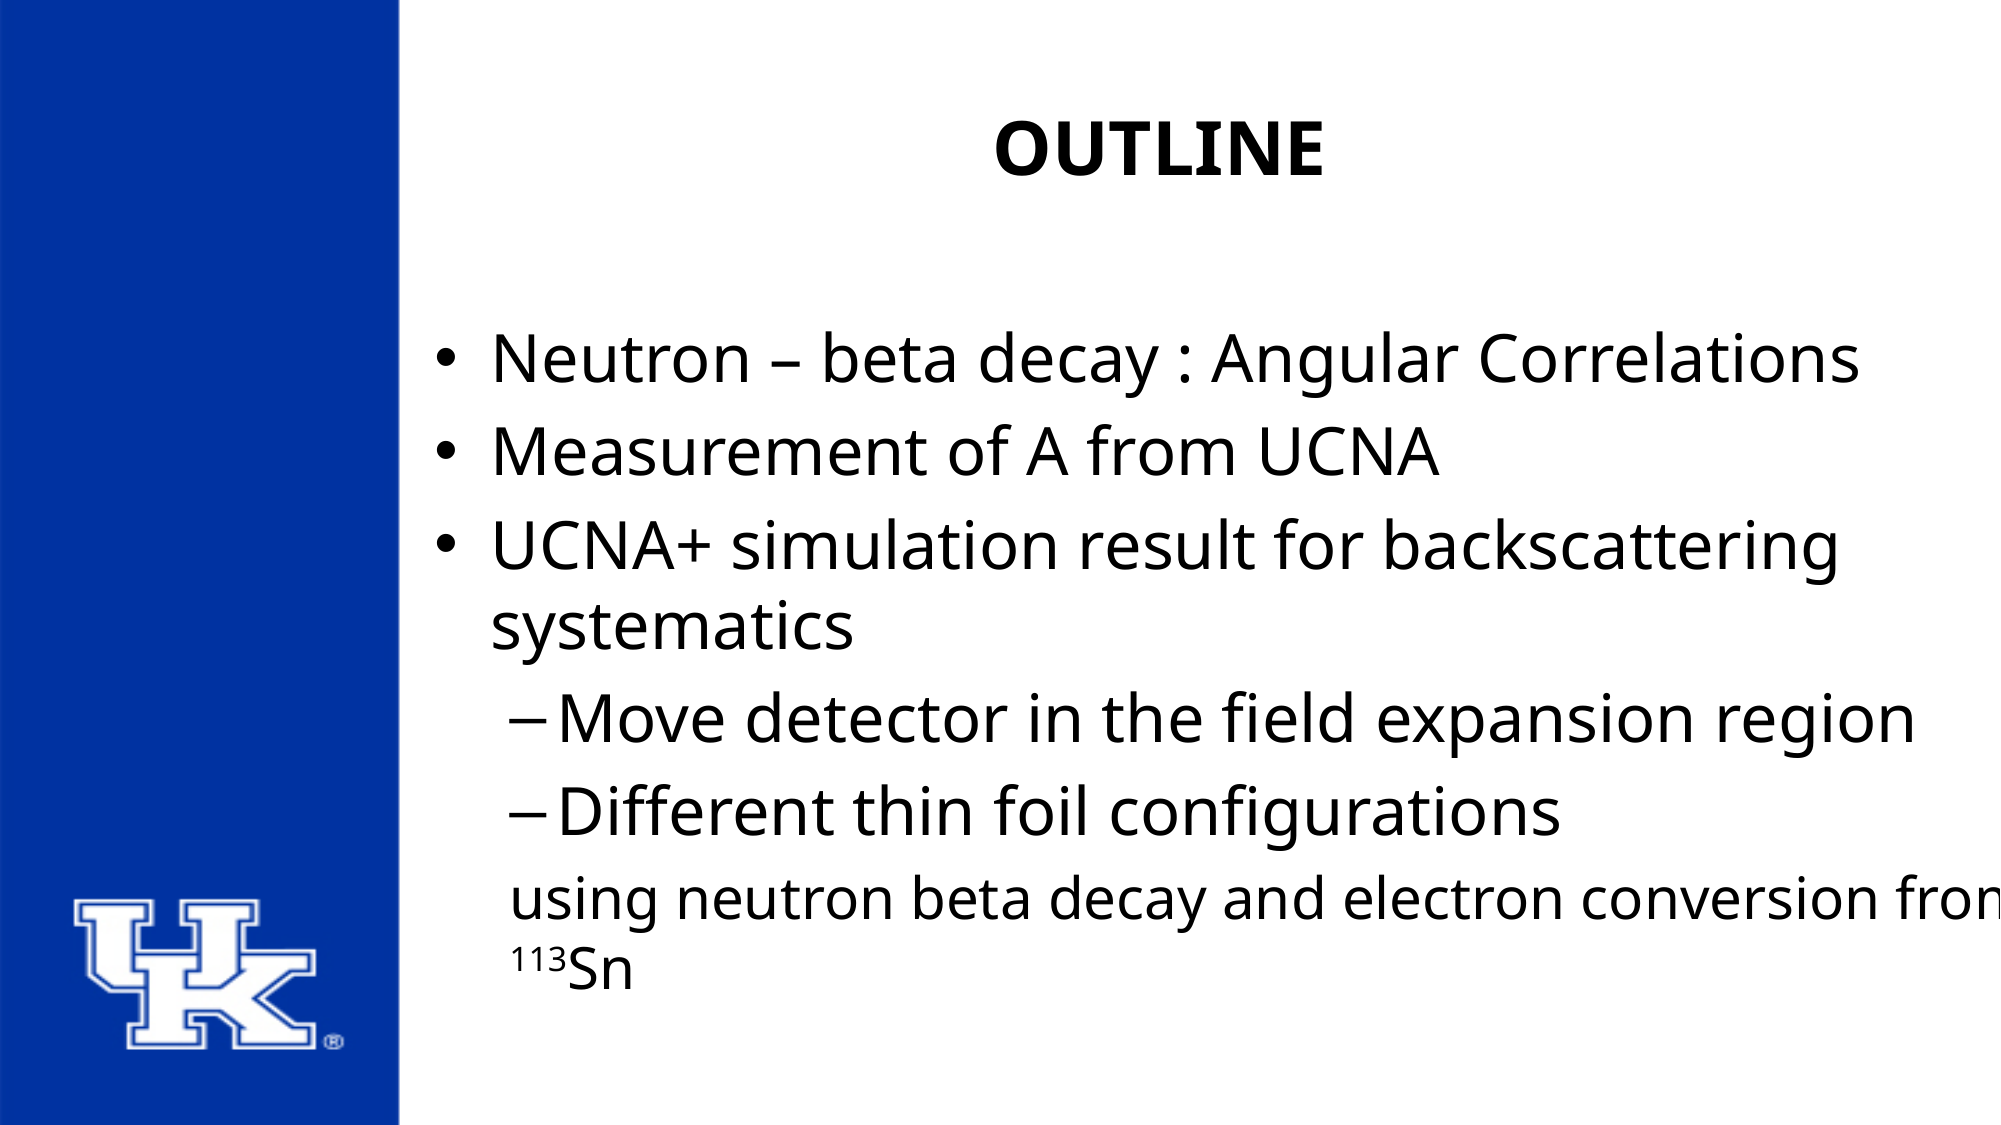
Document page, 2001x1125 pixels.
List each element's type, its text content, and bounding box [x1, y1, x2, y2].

picture [0, 0, 2000, 1125]
text_box Neutron – beta decay : Angular Correlations Measurement of A from UCNA UCNA+ simulation result for backscattering systematics Move detector in the field expansion region Different thin foil configurations using neutron beta decay and electron conversion from 113Sn [419, 308, 2000, 1023]
title OUTLINE [419, 51, 1900, 239]
